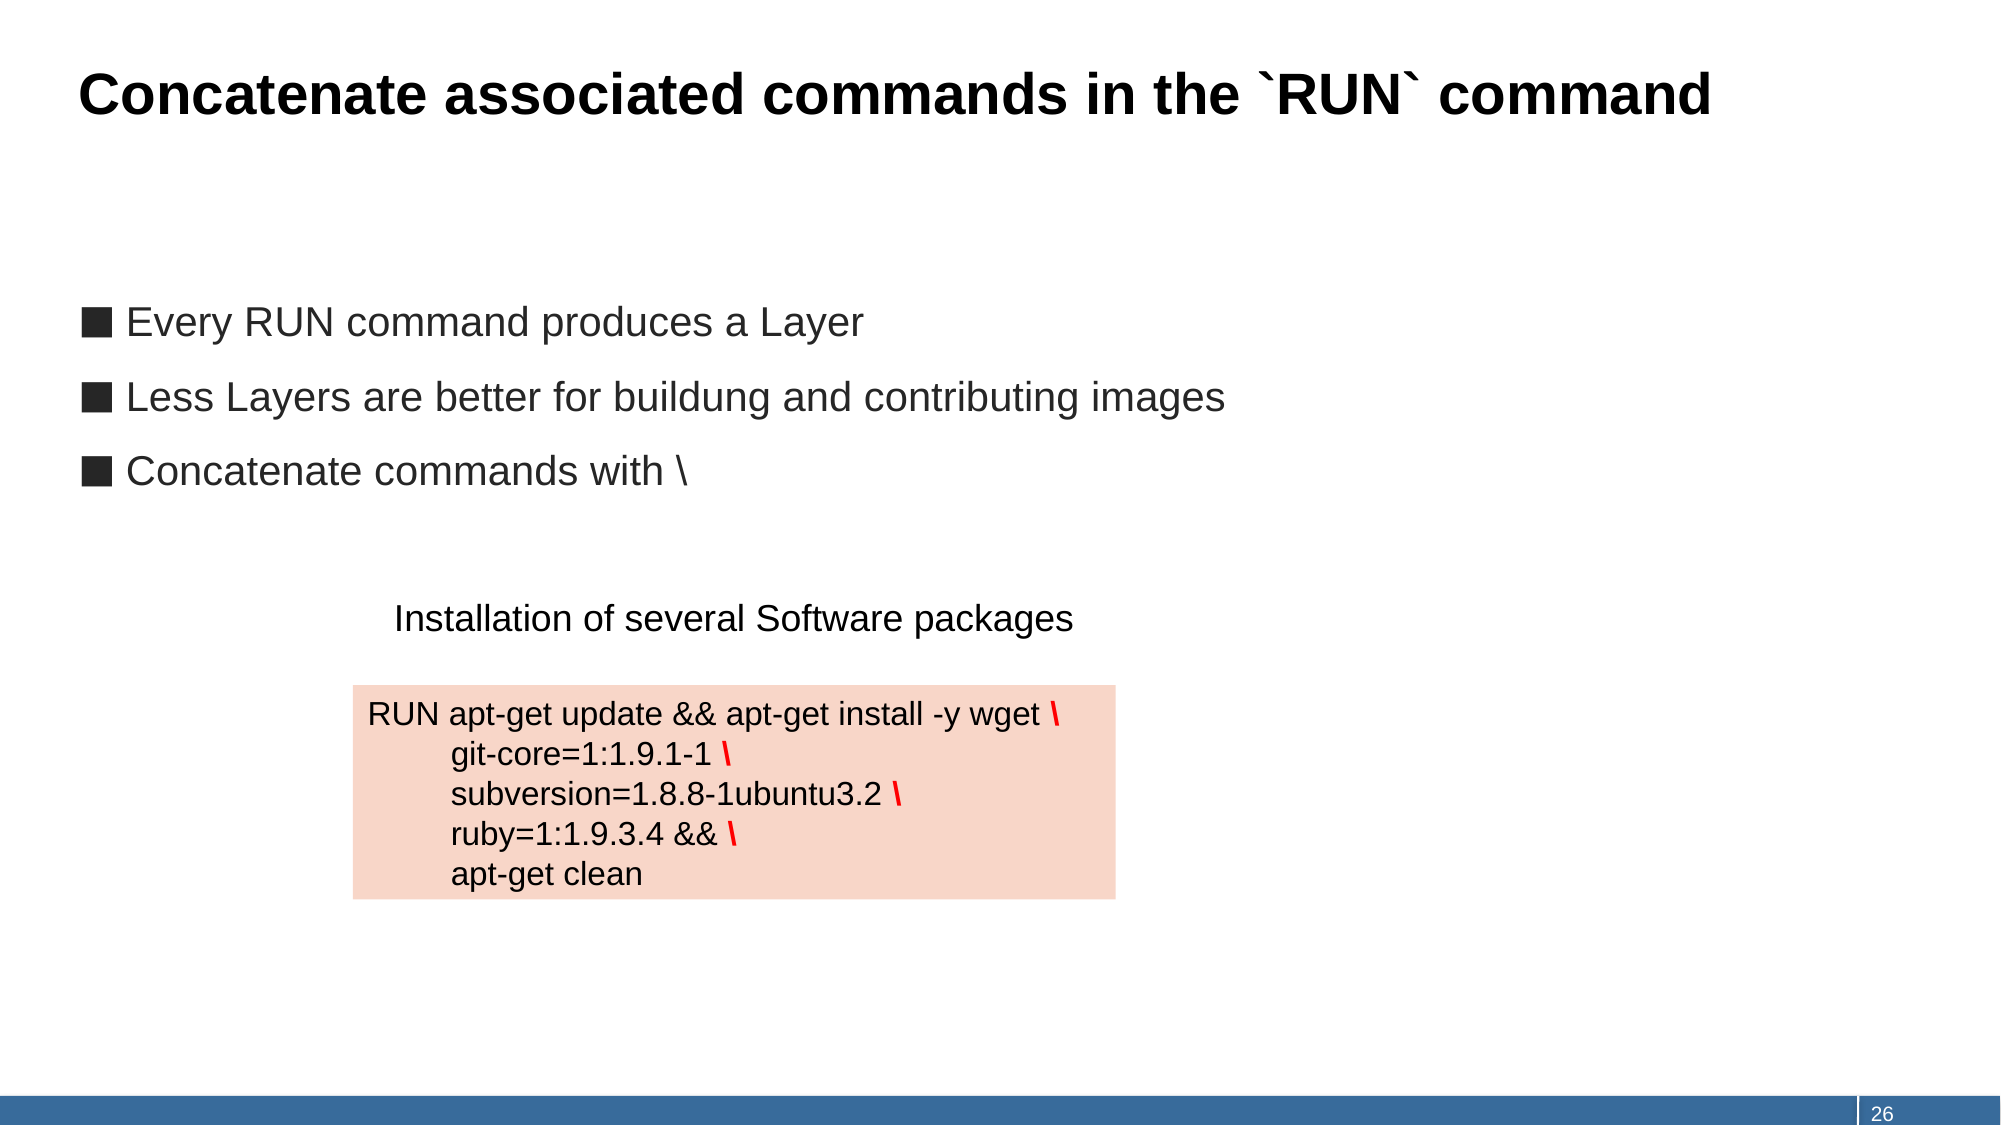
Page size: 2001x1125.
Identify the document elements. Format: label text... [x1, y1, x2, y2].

text_box Installation of several Software packages [379, 587, 1090, 647]
list Every RUN command produces a Layer Less Layers are better for buildung and contributing images Concatenate commands with \ [63, 287, 1896, 1069]
title Concatenate associated commands in the `RUN` command [63, 56, 1896, 220]
slide_number 26 [1870, 1073, 1988, 1125]
text_box RUN apt-get update && apt-get install -y wget \ git-core=1:1.9.1-1 \ subversion=1.8.8-1ubuntu3.2 \ ruby=1:1.9.3.4 && \ apt-get clean [352, 685, 1116, 900]
